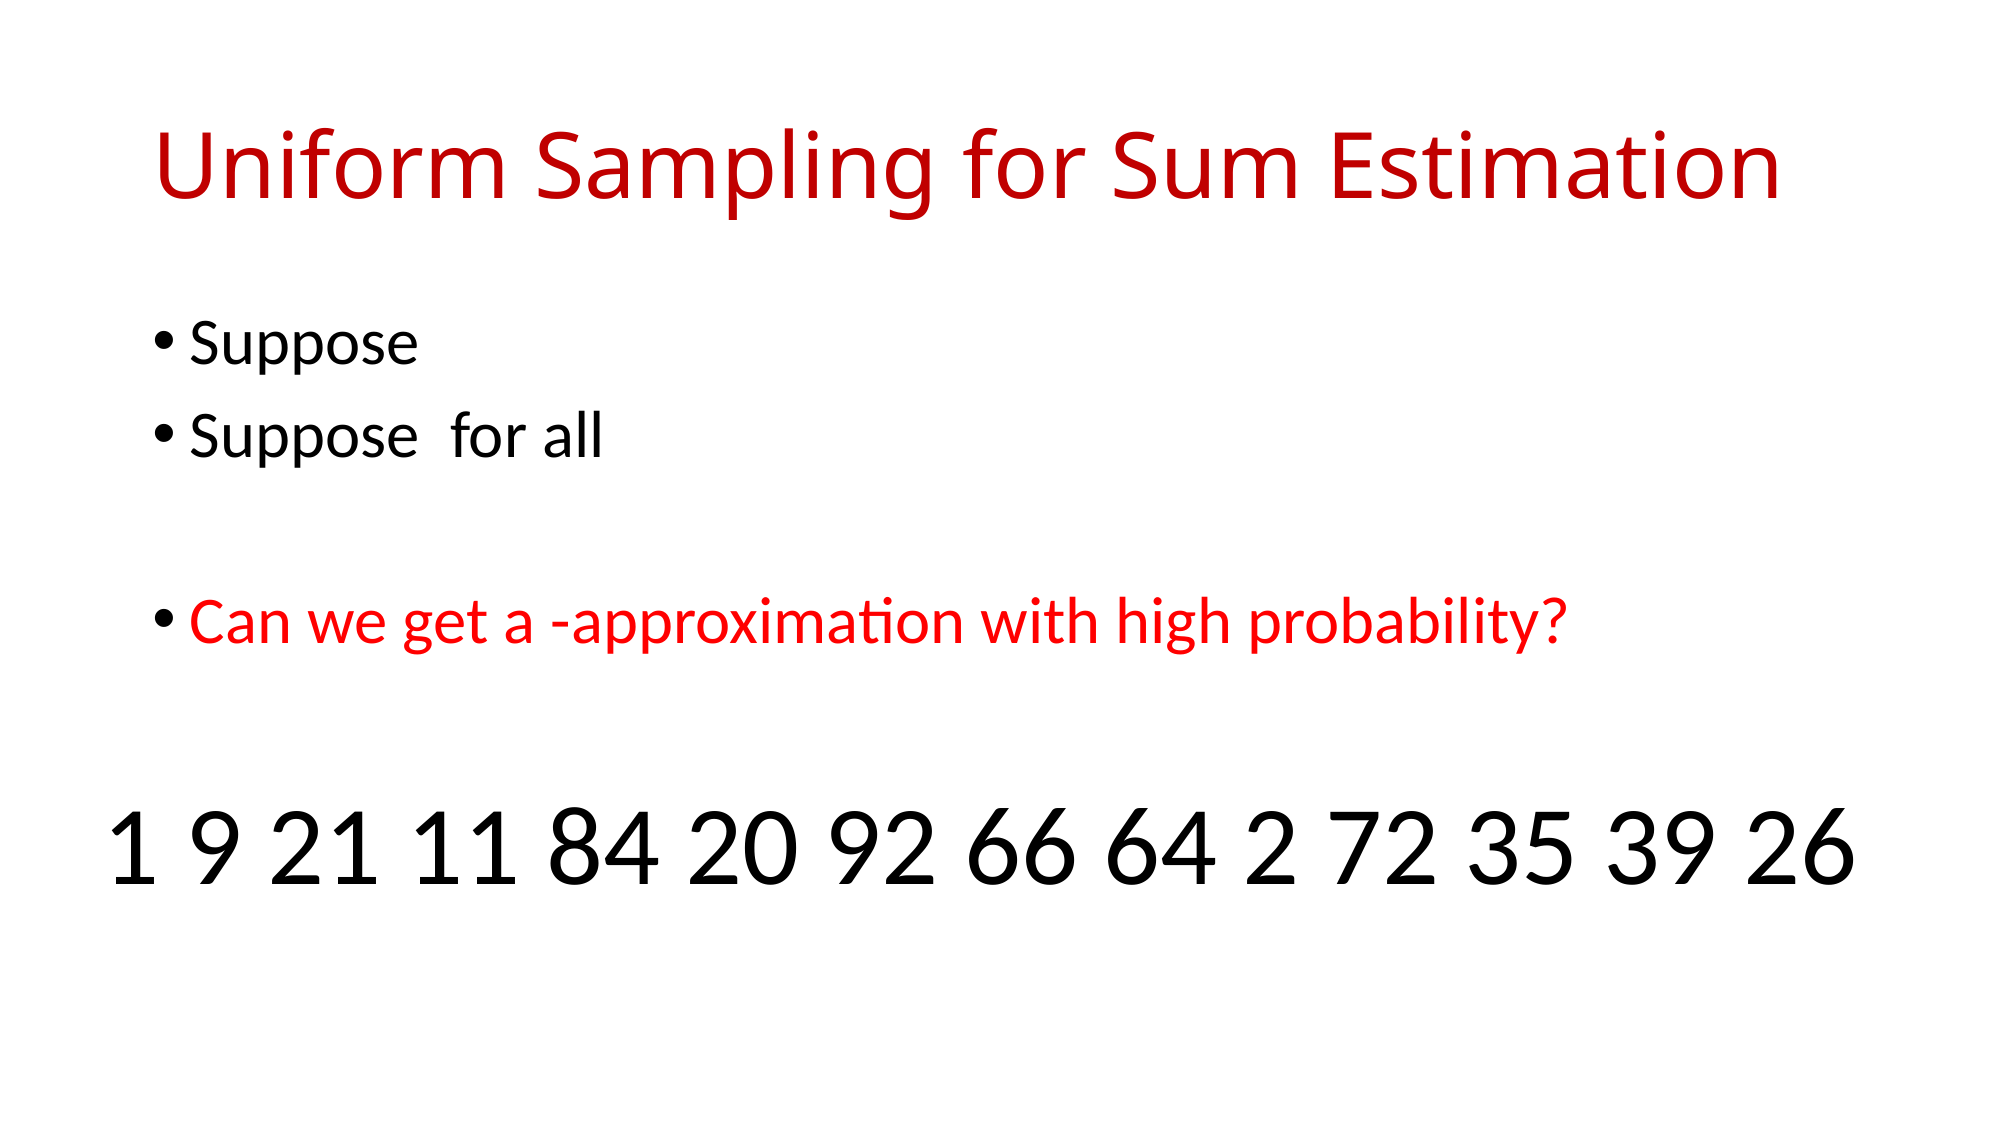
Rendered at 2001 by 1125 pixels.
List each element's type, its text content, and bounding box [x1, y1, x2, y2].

text_box 1 9 21 11 84 20 92 66 64 2 72 35 39 26 [87, 764, 1937, 915]
title Uniform Sampling for Sum Estimation [137, 59, 1863, 278]
